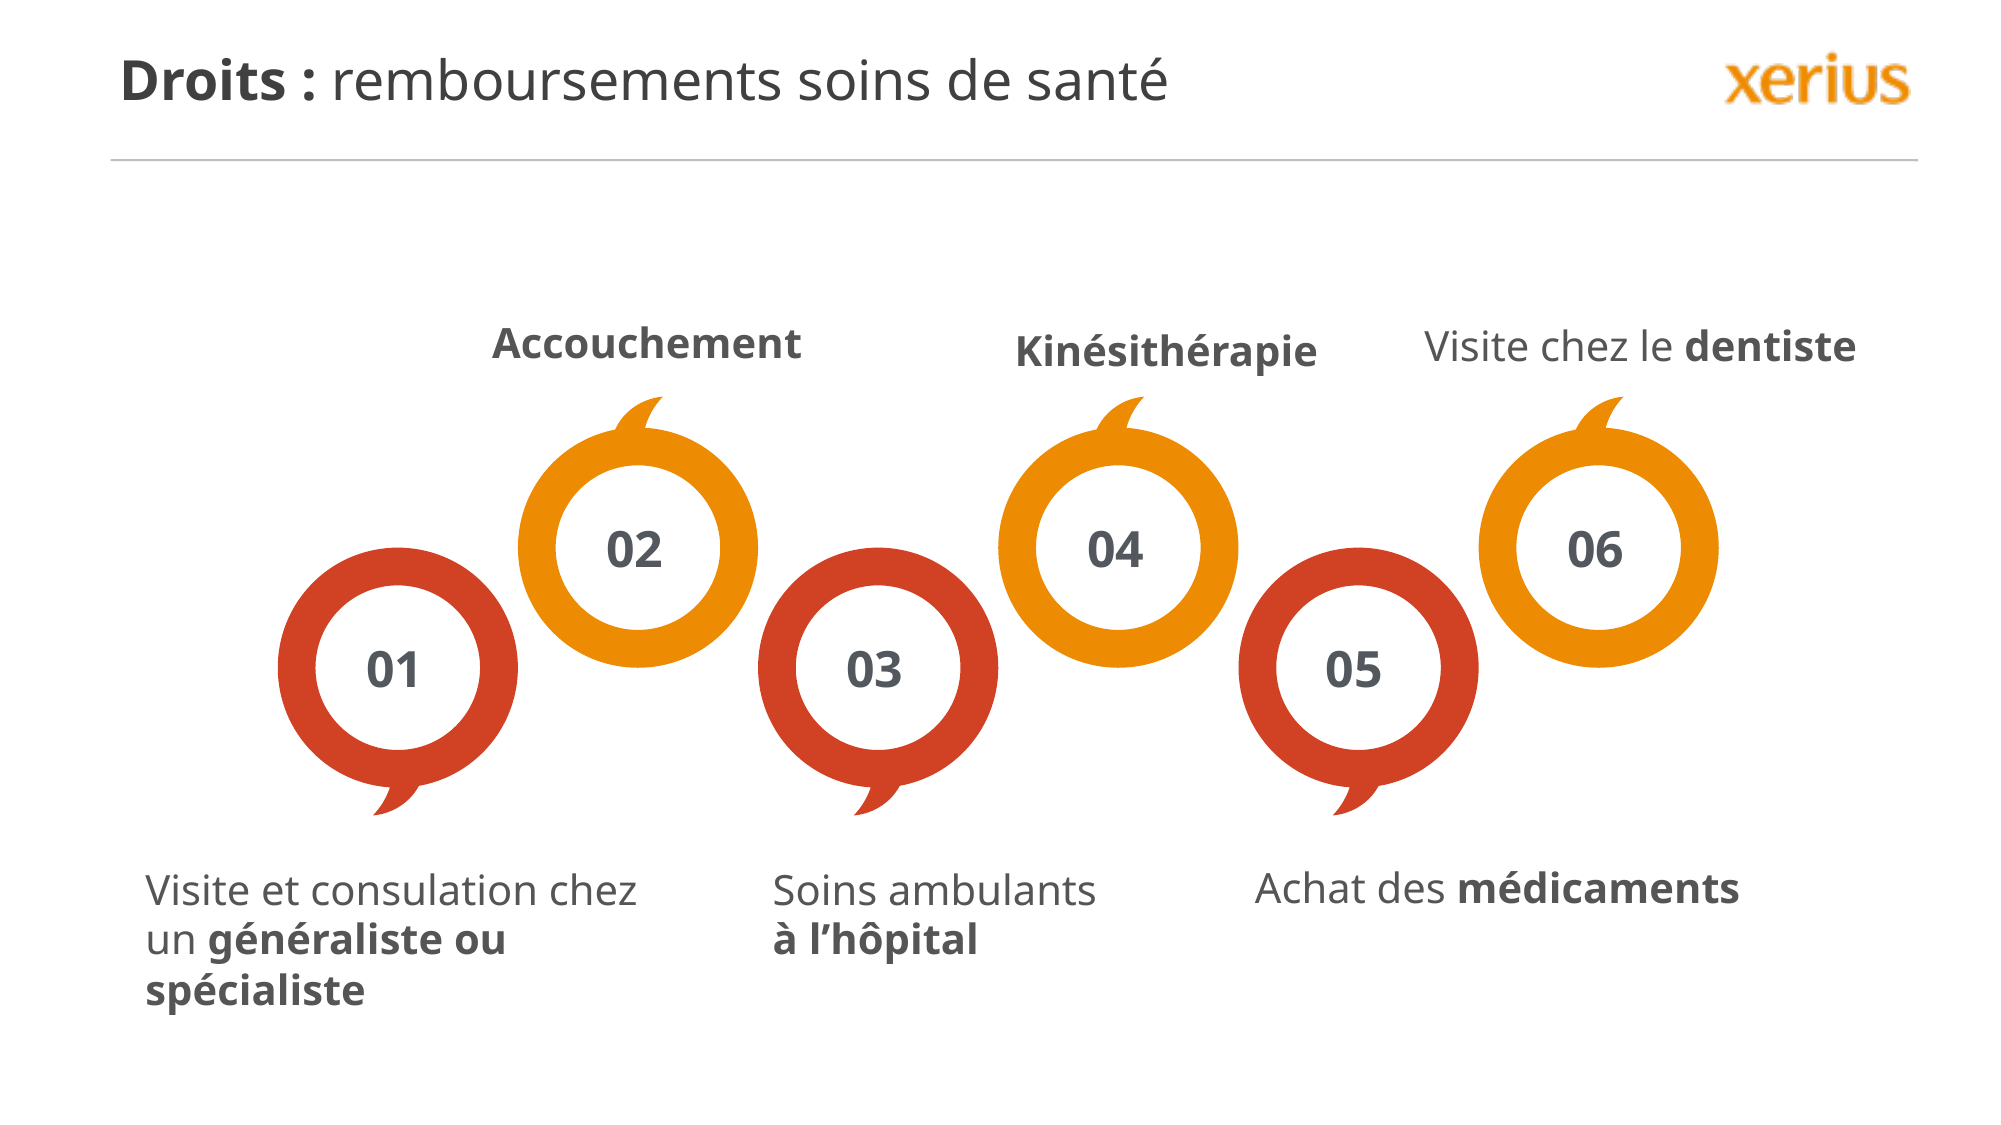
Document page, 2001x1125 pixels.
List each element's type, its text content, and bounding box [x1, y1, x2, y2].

text_box [1238, 547, 1479, 816]
text_box 01 [366, 633, 430, 703]
text_box Visite chez le dentiste [1409, 312, 1888, 404]
text_box [998, 409, 1239, 668]
text_box [277, 547, 518, 816]
text_box Kinésithérapie [998, 317, 1476, 409]
text_box 03 [846, 633, 910, 703]
text_box Visite et consulation chez un généraliste ou spécialiste [128, 855, 699, 1019]
text_box Accouchement [475, 308, 953, 400]
text_box [758, 547, 999, 816]
text_box [1478, 404, 1719, 668]
text_box 06 [1567, 513, 1631, 582]
text_box 02 [606, 513, 670, 582]
text_box 05 [1325, 633, 1390, 703]
text_box Droits : remboursements soins de santé [102, 37, 1630, 128]
text_box Achat des médicaments [1238, 854, 1770, 1018]
text_box Soins ambulants à l’hôpital [757, 855, 1238, 947]
text_box 04 [1087, 513, 1152, 582]
text_box [517, 400, 759, 668]
picture [1711, 41, 1911, 128]
